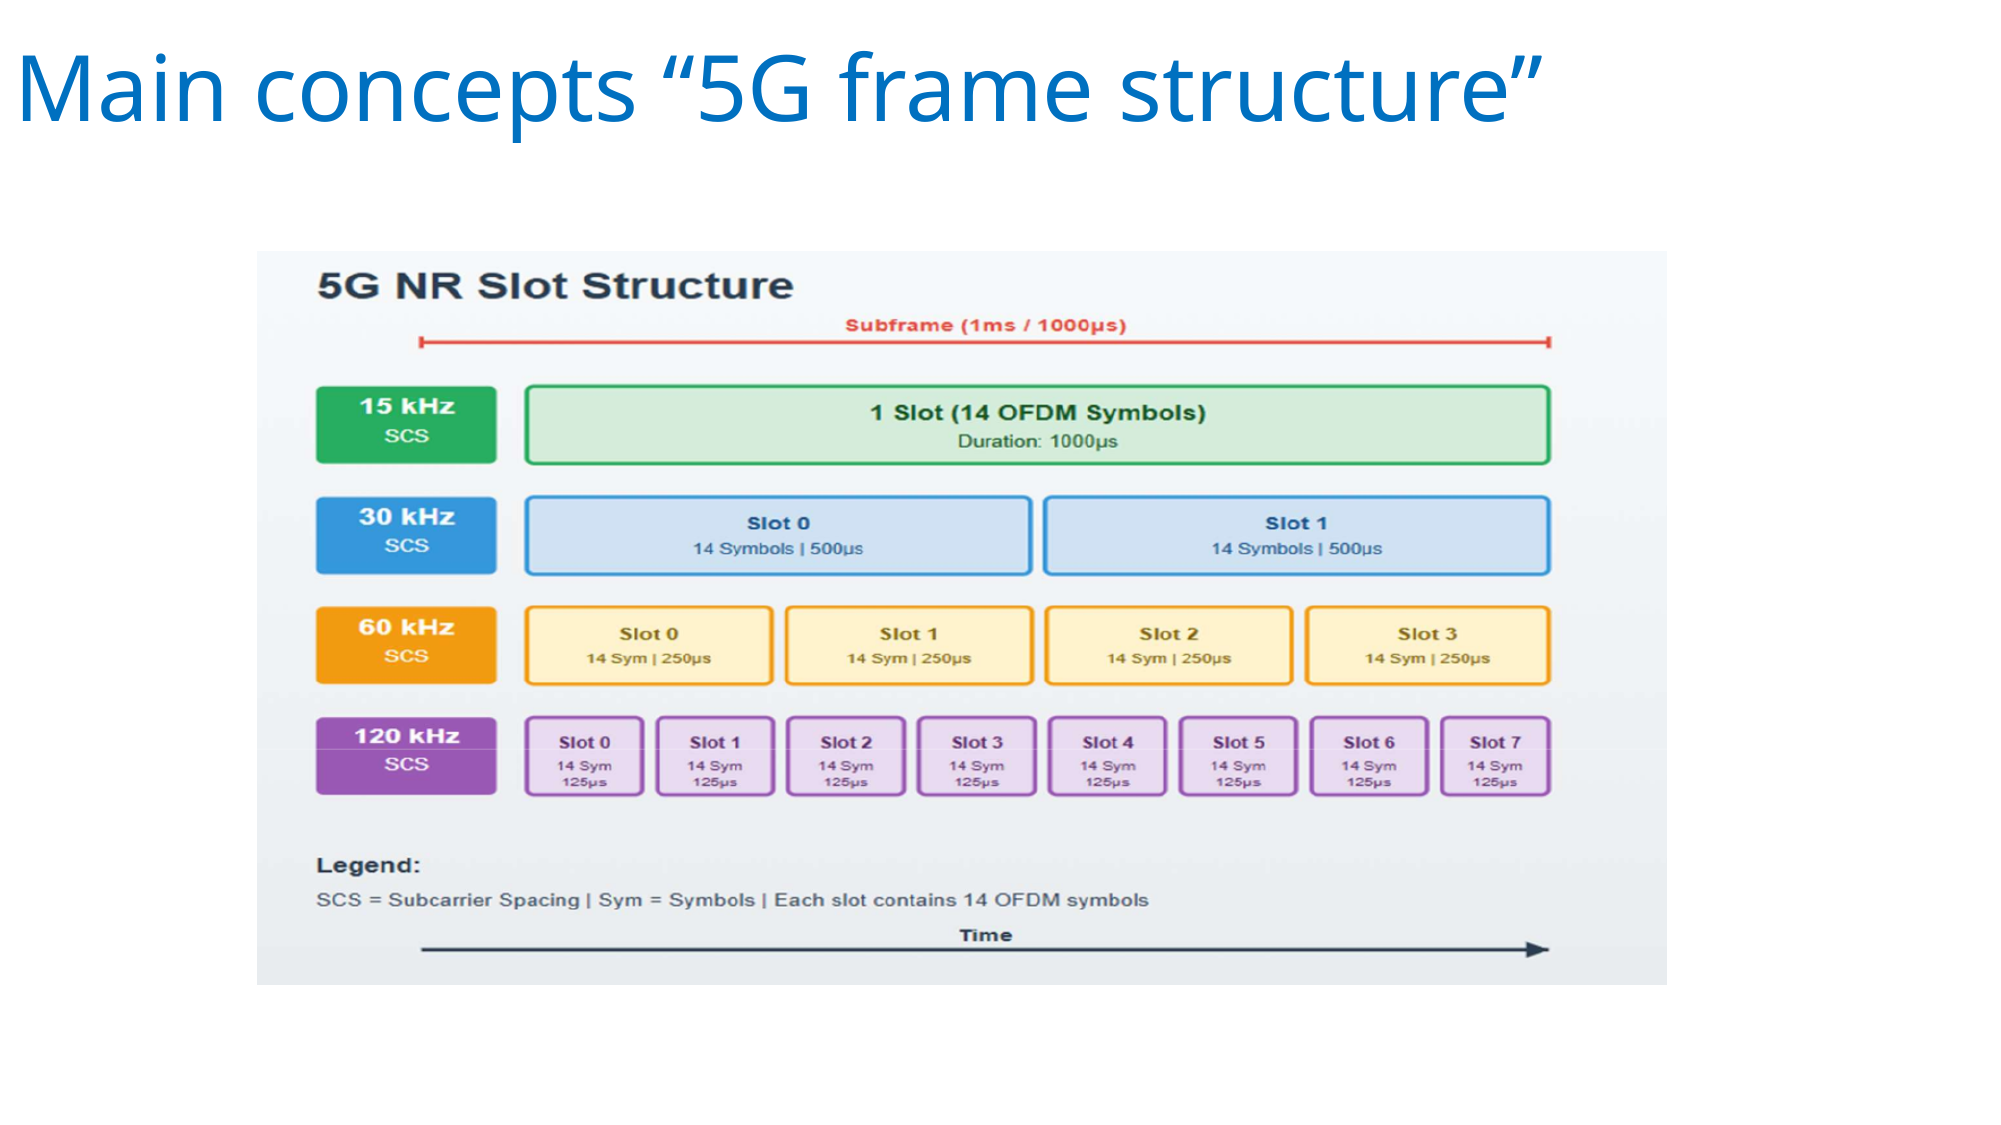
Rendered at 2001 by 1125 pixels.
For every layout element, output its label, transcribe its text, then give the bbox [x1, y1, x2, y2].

picture [257, 251, 1667, 986]
title Main concepts “5G frame structure” [0, 0, 2000, 185]
